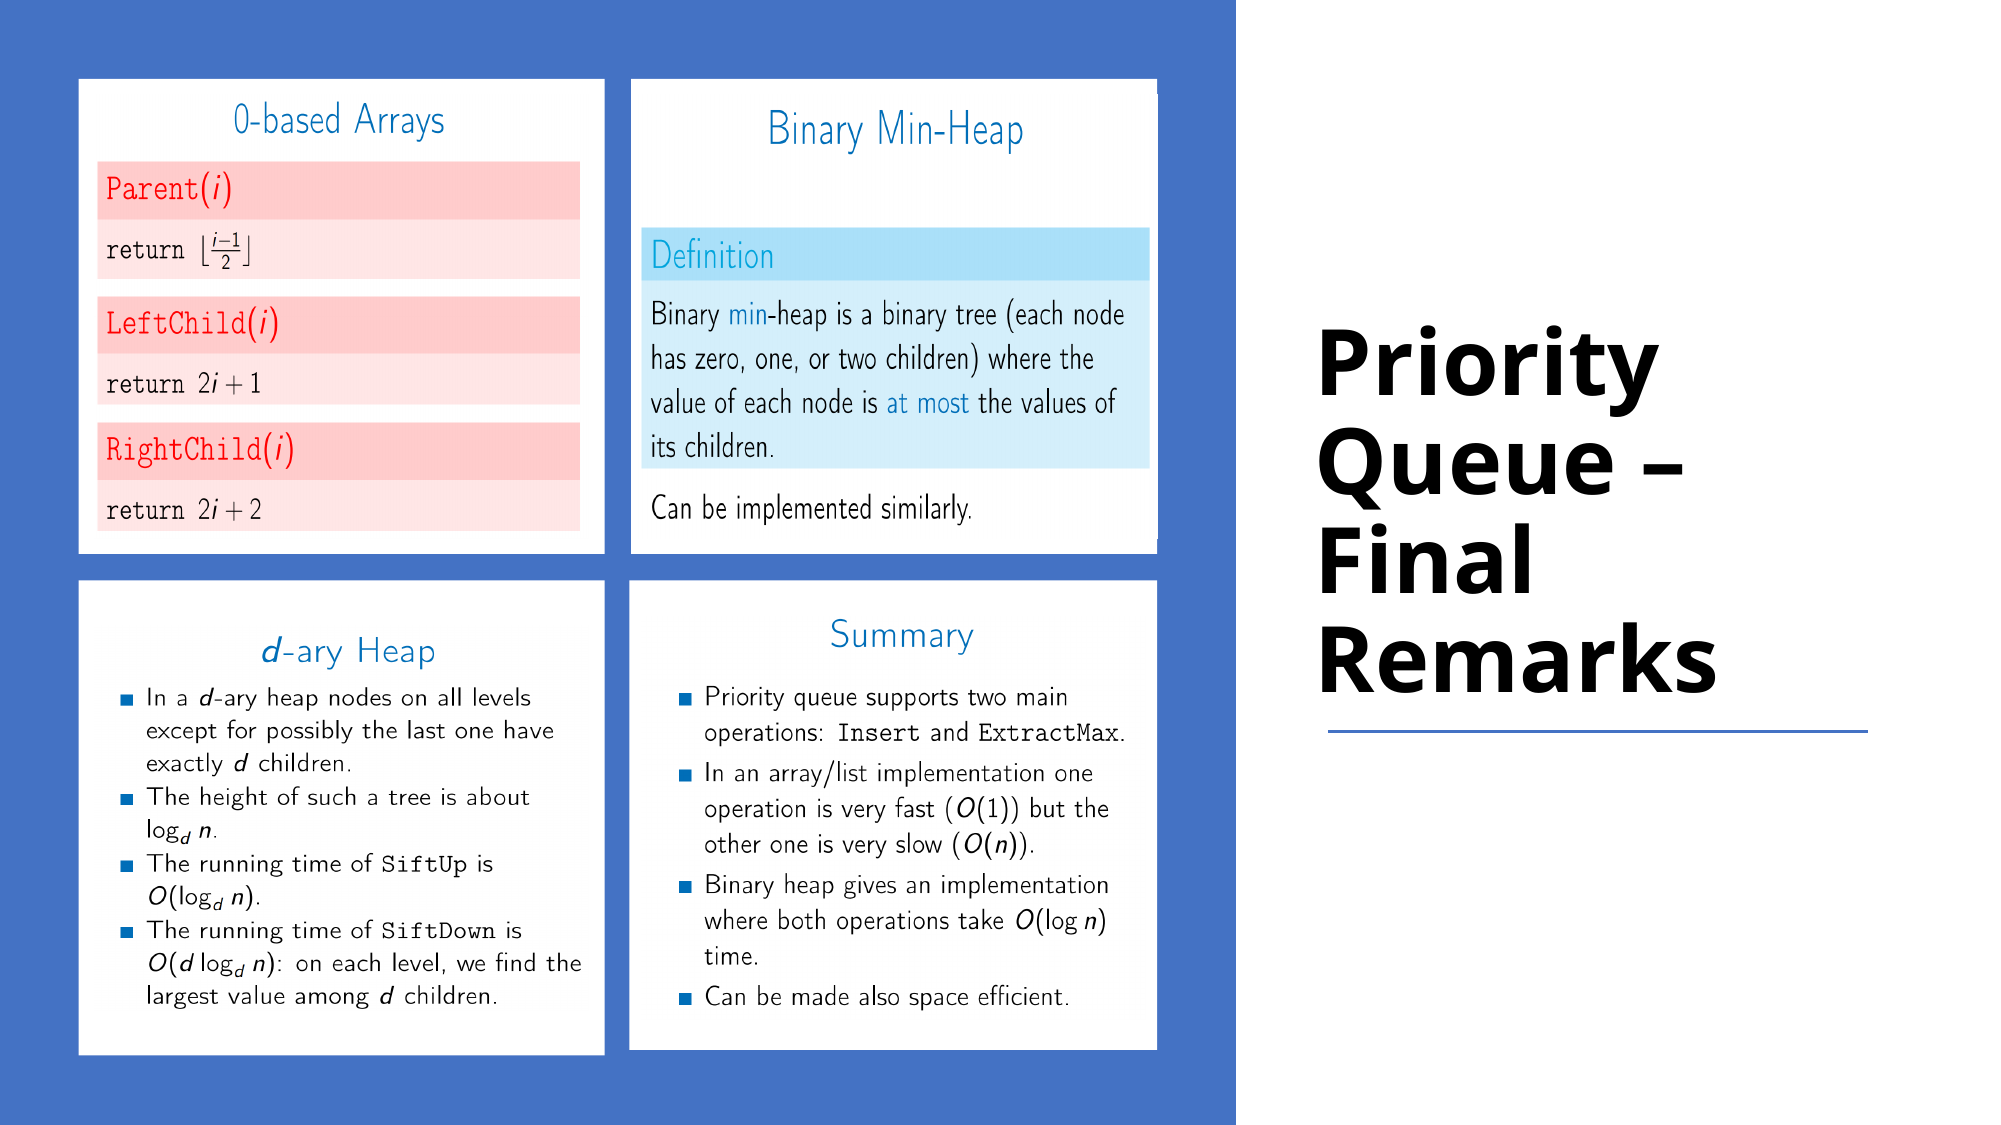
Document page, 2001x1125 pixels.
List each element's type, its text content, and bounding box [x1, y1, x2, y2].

picture [94, 94, 589, 539]
picture [641, 616, 1146, 1020]
text_box [78, 78, 606, 555]
picture [94, 625, 589, 1011]
text_box [0, 0, 1237, 1125]
title Priority Queue – Final Remarks [1299, 78, 1906, 720]
text_box [630, 78, 1158, 555]
text_box [628, 579, 1158, 1051]
text_box [78, 579, 606, 1057]
picture [634, 94, 1158, 539]
